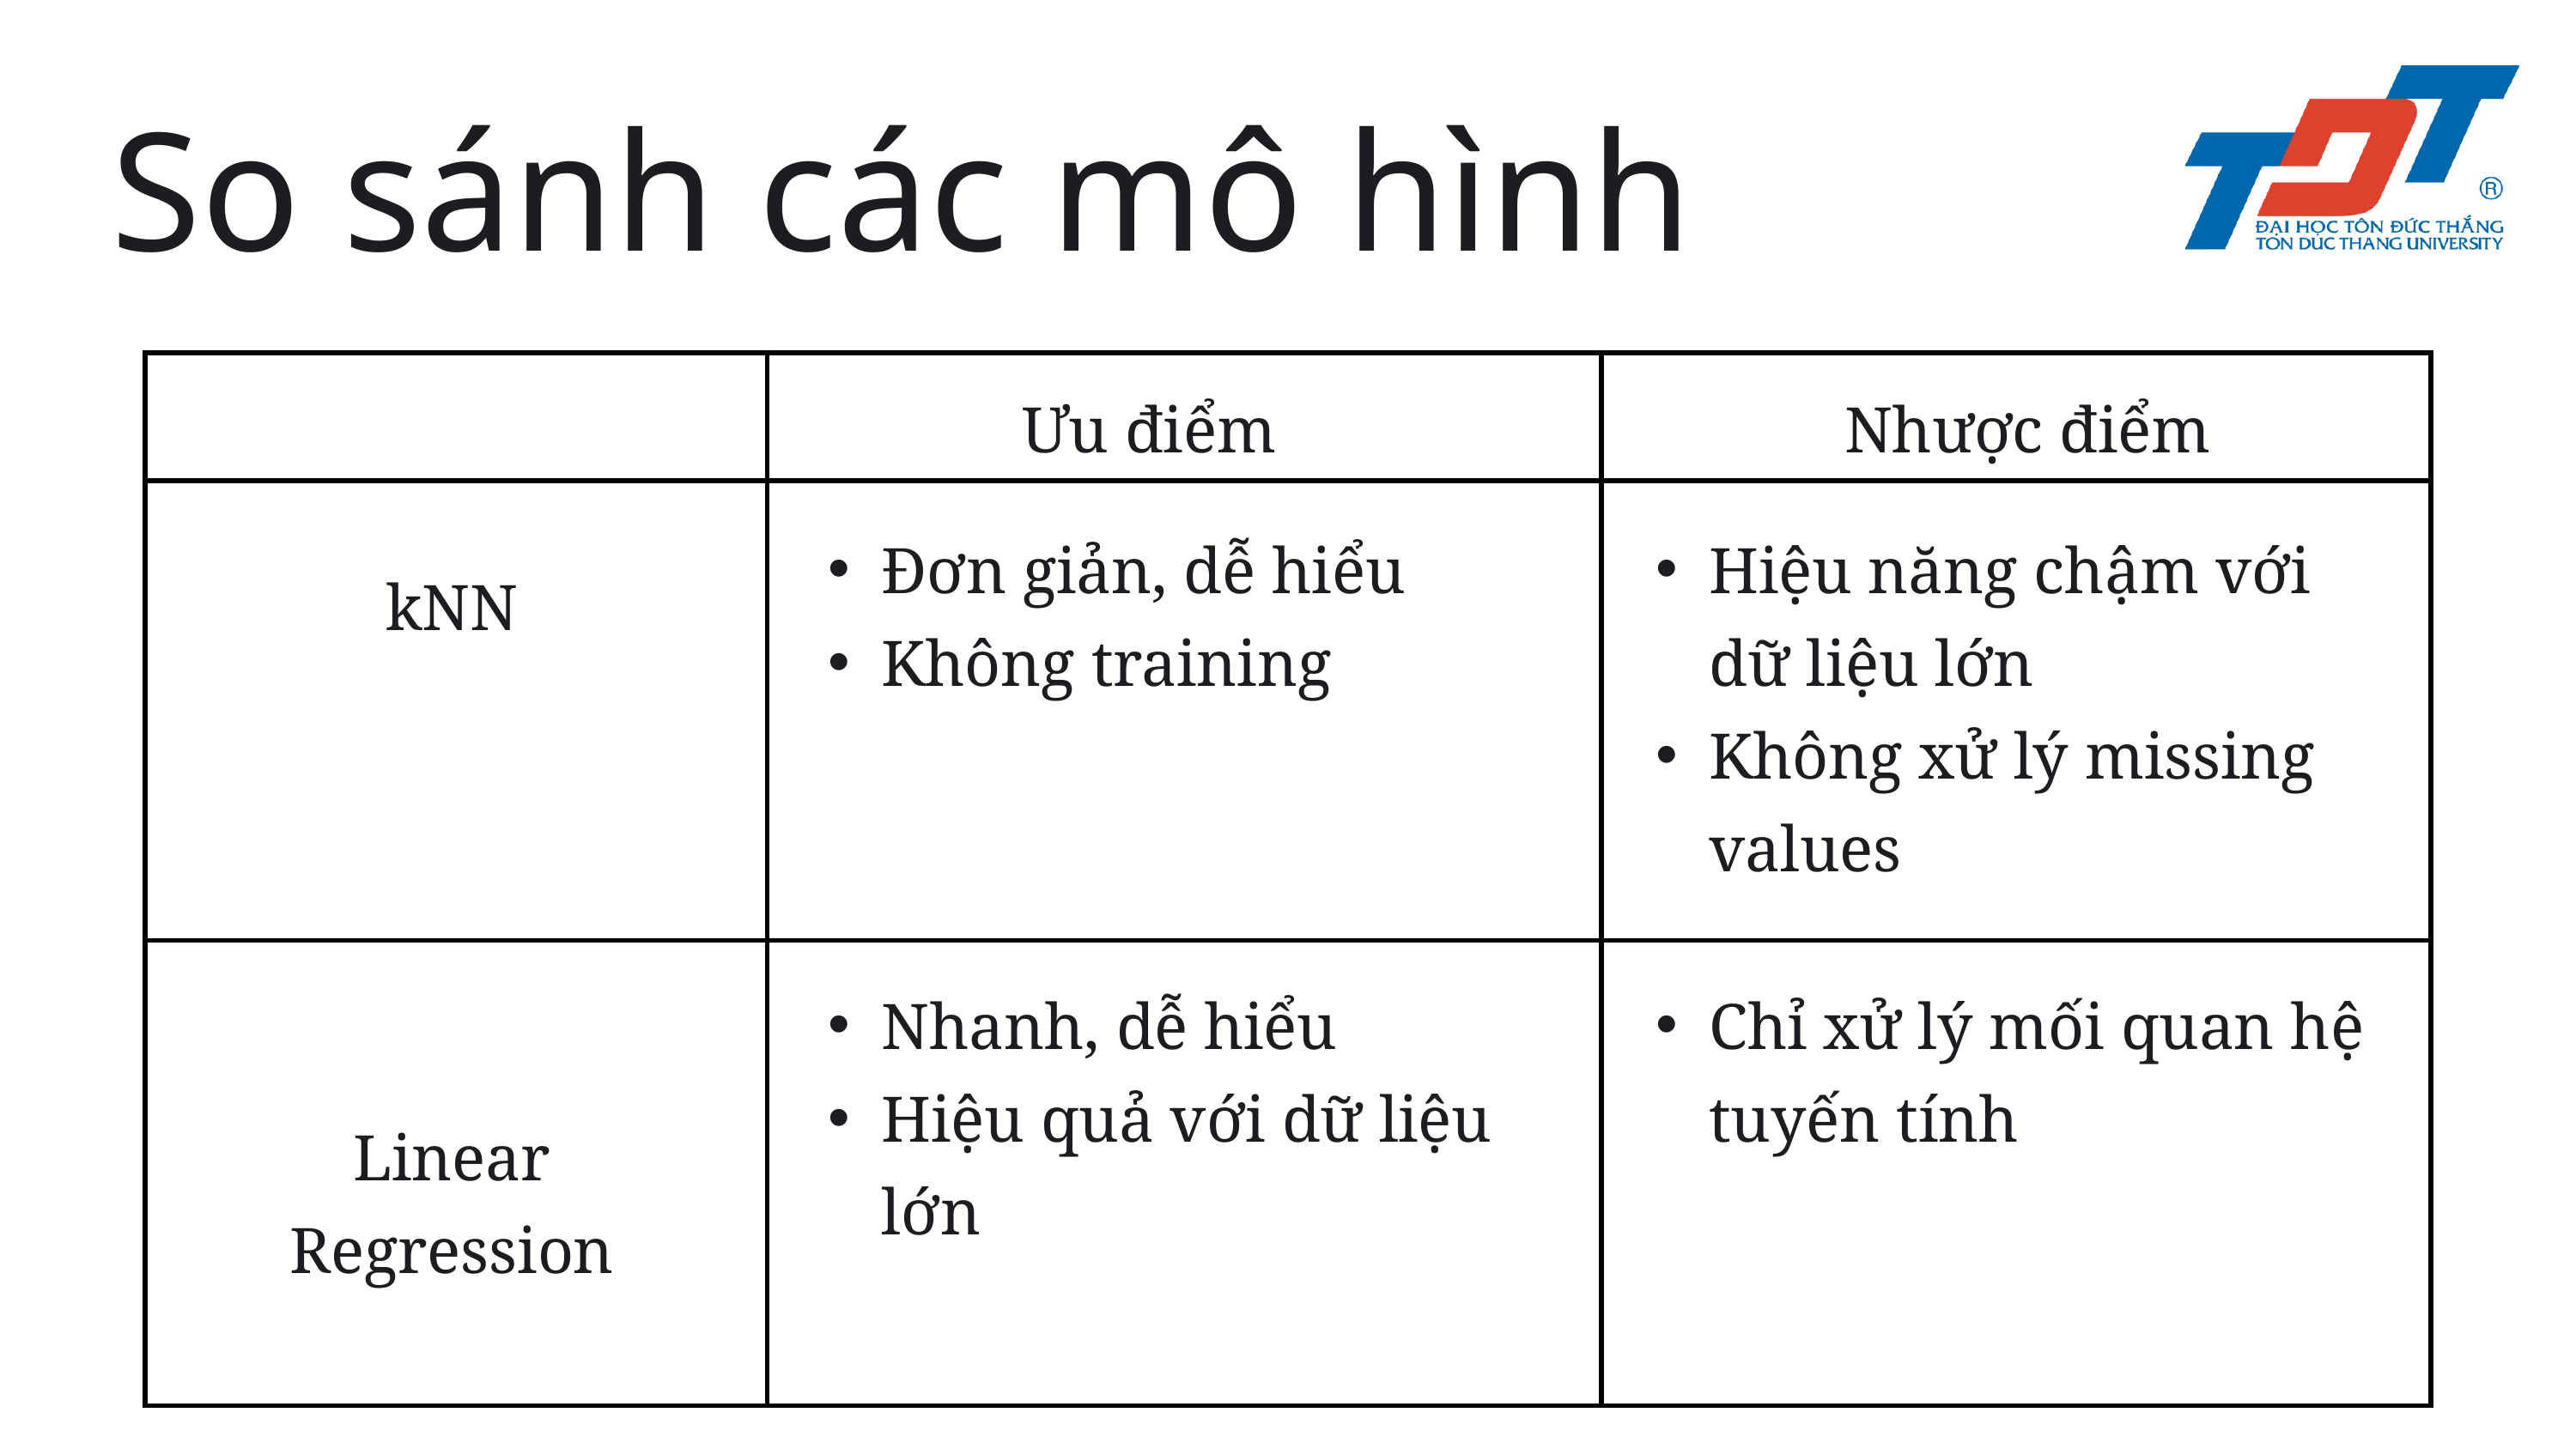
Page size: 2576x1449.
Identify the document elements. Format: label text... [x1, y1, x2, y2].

table_header [148, 355, 765, 478]
text_box kNN [307, 550, 597, 644]
text_box Linear Regression [256, 1100, 647, 1287]
text_box Nhược điểm [1844, 373, 2226, 466]
table_cell [1604, 943, 2428, 1404]
table_cell [148, 483, 765, 938]
table_cell [769, 483, 1599, 938]
text_box [2184, 65, 2519, 251]
text_box Đơn giản, dễ hiểu Không training [775, 512, 1601, 699]
text_box Ưu điểm [1022, 373, 1312, 466]
table_header [769, 355, 1599, 478]
text_box Nhanh, dễ hiểu Hiệu quả với dữ liệu lớn [775, 968, 1602, 1248]
table_cell [769, 943, 1599, 1404]
table_cell [1604, 483, 2428, 938]
table_cell [148, 943, 765, 1404]
text_box Hiệu năng chậm với dữ liệu lớn Không xử lý missing values [1601, 512, 2390, 885]
table_header [1604, 355, 2428, 478]
text_box So sánh các mô hình [111, 87, 2353, 284]
text_box Chỉ xử lý mối quan hệ tuyến tính [1602, 968, 2390, 1155]
